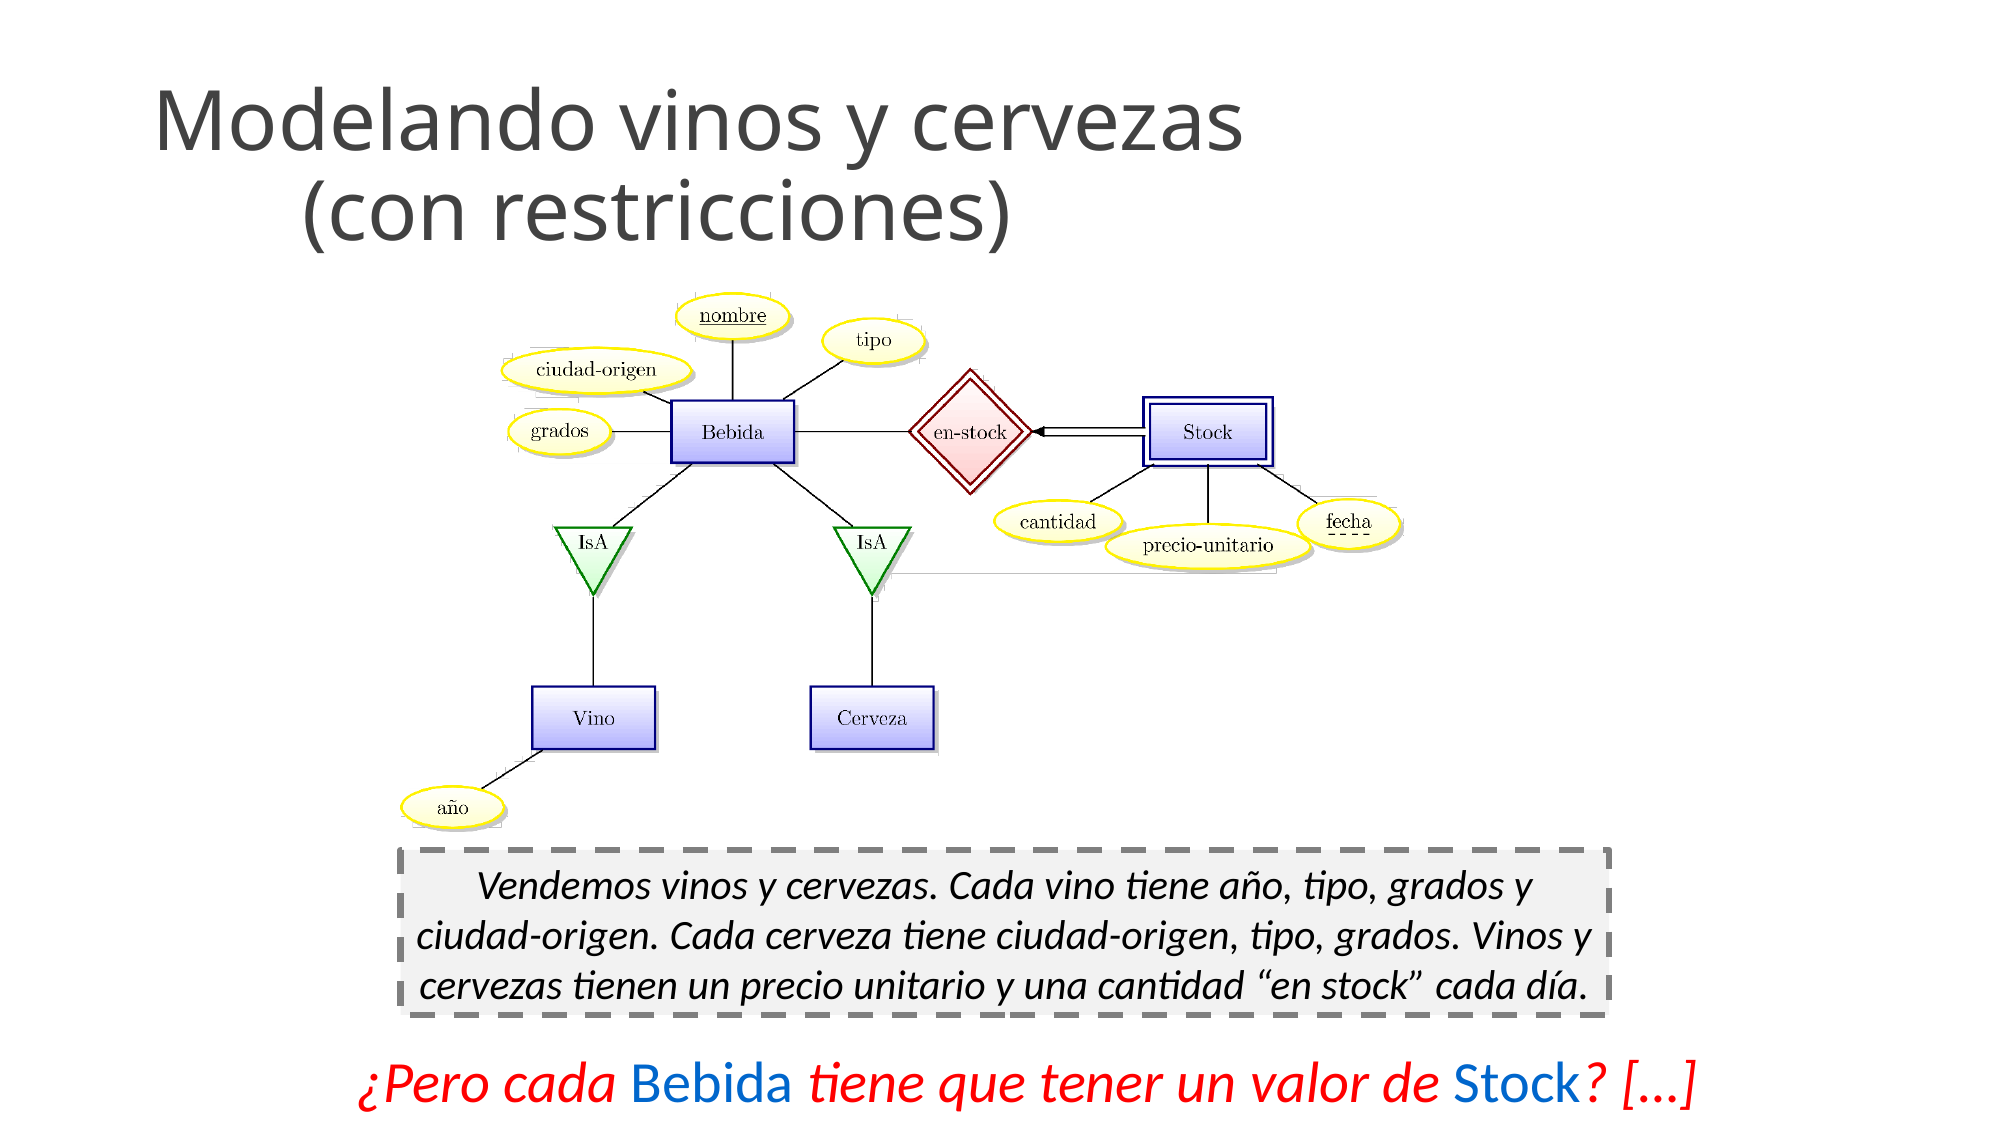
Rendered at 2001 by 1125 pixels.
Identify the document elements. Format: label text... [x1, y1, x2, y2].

title Modelando vinos y cervezas (con restricciones) [137, 59, 1863, 278]
picture [400, 292, 1405, 833]
text_box Vendemos vinos y cervezas. Cada vino tiene año, tipo, grados y ciudad-origen. Cada cerveza tiene ciudad-origen, tipo, grados. Vinos y cervezas tienen un precio unitario y una cantidad “en stock” cada día. [400, 849, 1610, 1015]
text_box ¿Pero cada Bebida tiene que tener un valor de Stock? […] [299, 995, 1713, 1125]
